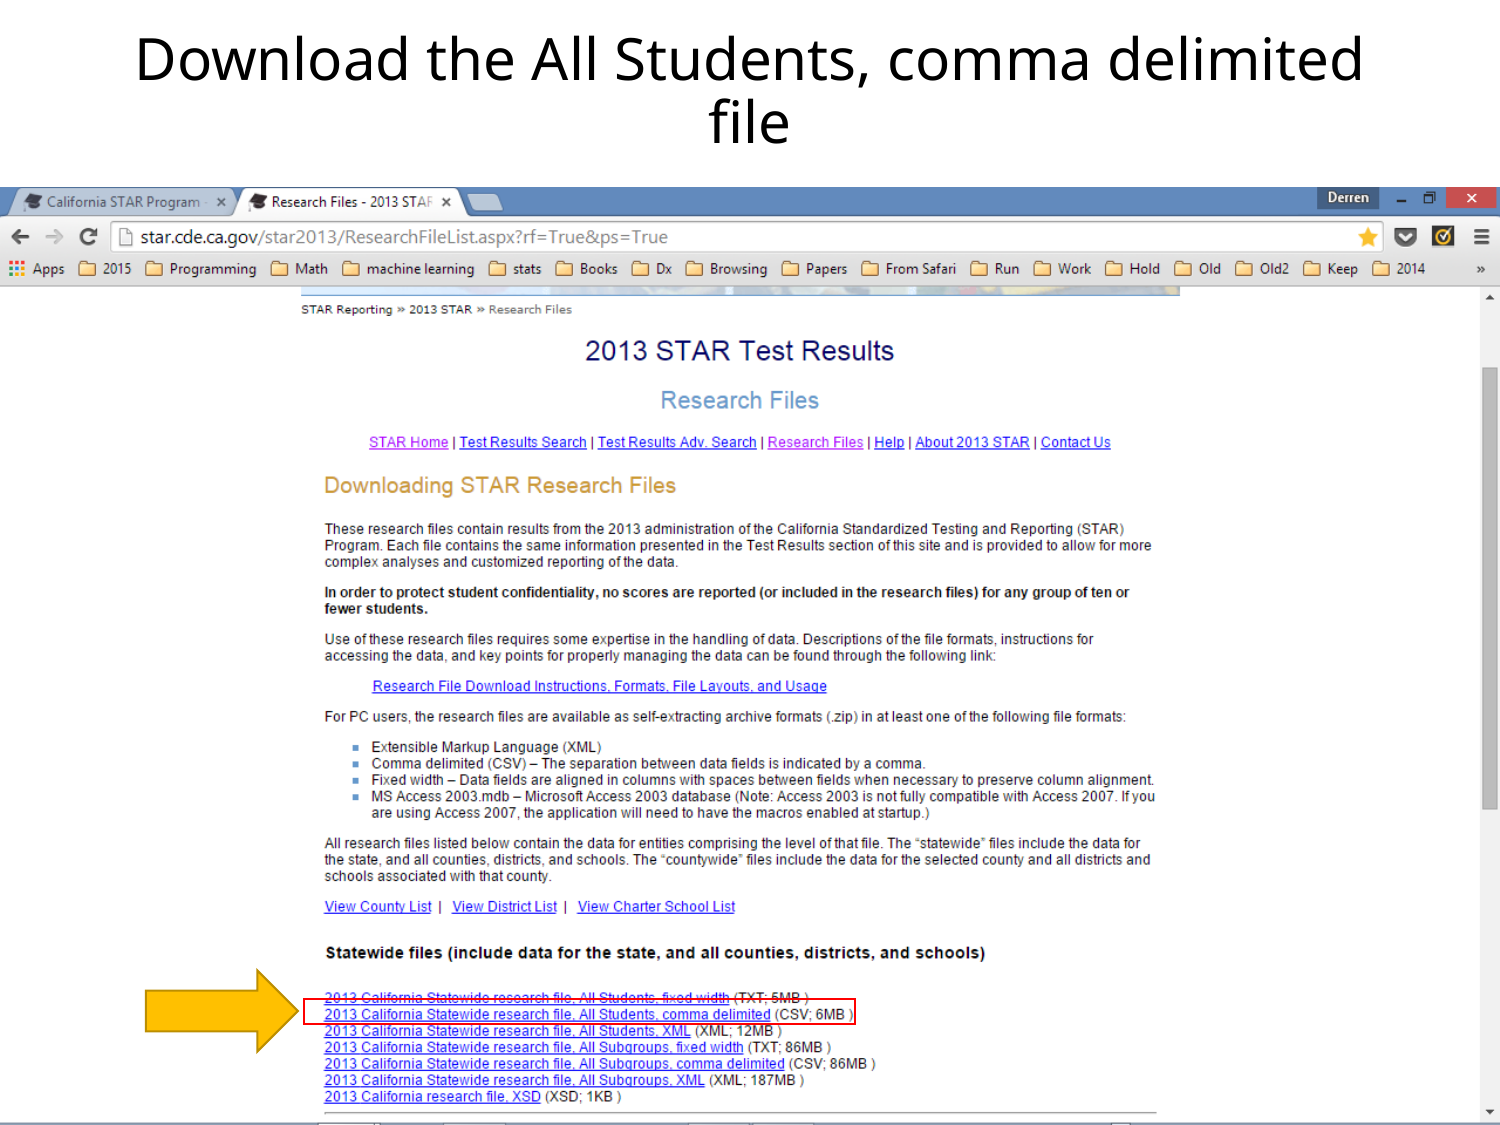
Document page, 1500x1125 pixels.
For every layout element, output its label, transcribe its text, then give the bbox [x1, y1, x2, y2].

text_box Download the All Students, comma delimited file [103, 0, 1397, 187]
picture [0, 187, 1500, 1125]
